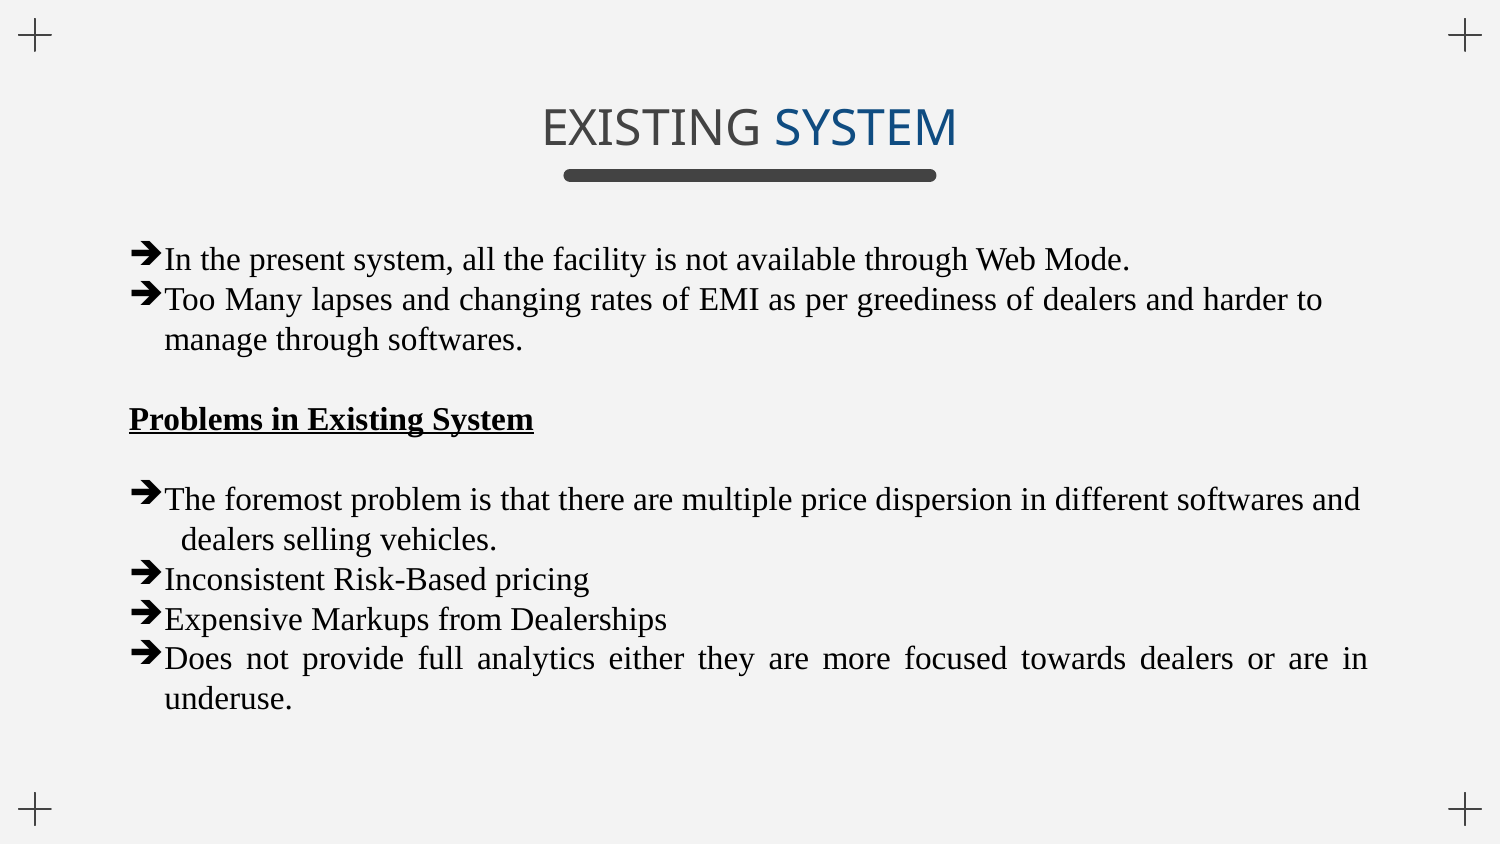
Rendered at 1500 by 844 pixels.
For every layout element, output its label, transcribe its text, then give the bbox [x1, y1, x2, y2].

title EXISTING SYSTEM [231, 80, 1269, 176]
text_box In the present system, all the facility is not available through Web Mode. Too Many lapses and changing rates of EMI as per greediness of dealers and harder to manage through softwares. Problems in Existing System The foremost problem is that there are multiple price dispersion in different softwares and dealers selling vehicles. Inconsistent Risk-Based pricing Expensive Markups from Dealerships Does not provide full analytics either they are more focused towards dealers or are in underuse. [114, 230, 1386, 724]
